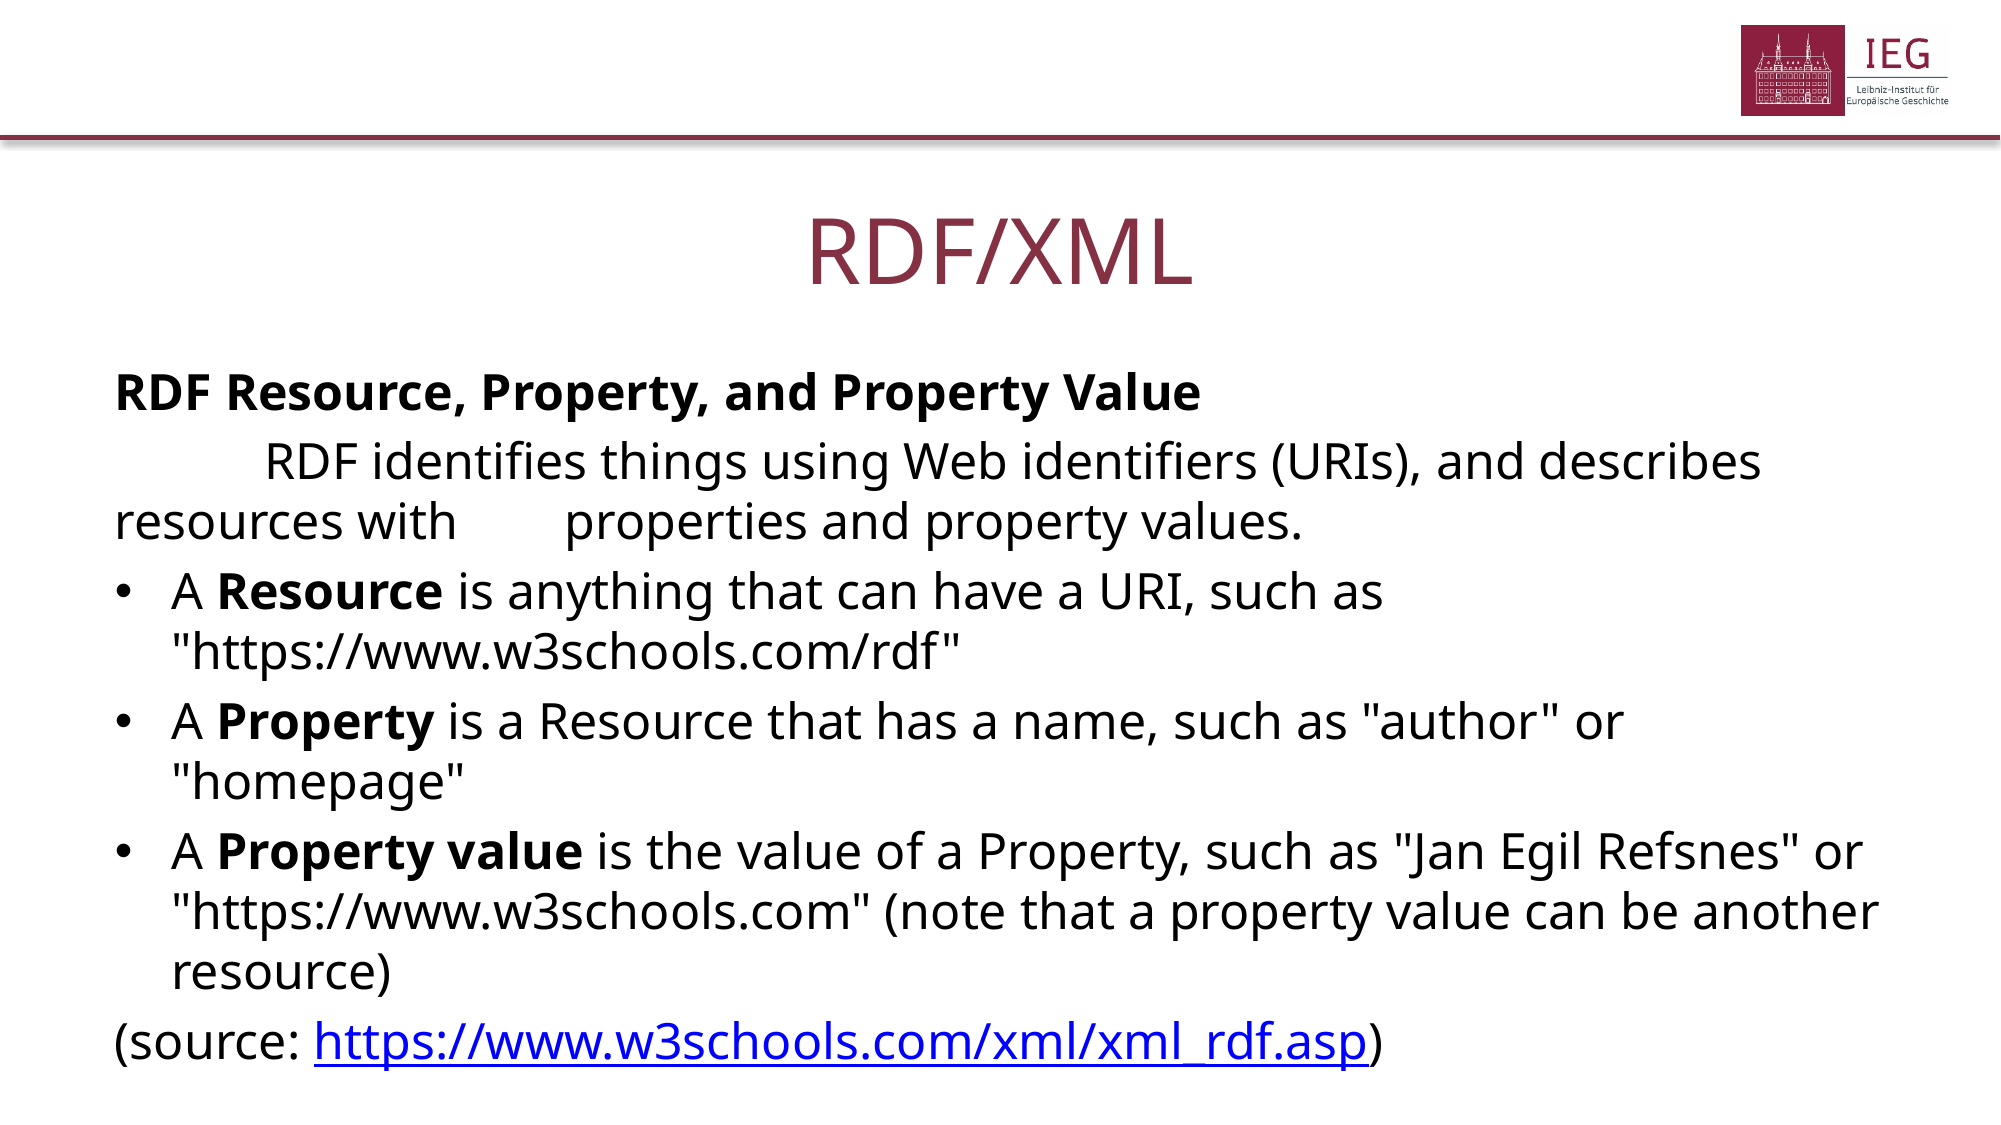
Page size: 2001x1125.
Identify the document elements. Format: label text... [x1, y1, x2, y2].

title RDF/XML [99, 154, 1900, 342]
list RDF Resource, Property, and Property Value RDF identifies things using Web identifiers (URIs), and describes resources with properties and property values. A Resource is anything that can have a URI, such as "https://www.w3schools.com/rdf" A Property is a Resource that has a name, such as "author" or "homepage" A Property value is the value of a Property, such as "Jan Egil Refsnes" or "https://www.w3schools.com" (note that a property value can be another resource) (source: https://www.w3schools.com/xml/xml_rdf.asp) [99, 352, 1900, 1028]
picture [1741, 25, 1950, 116]
